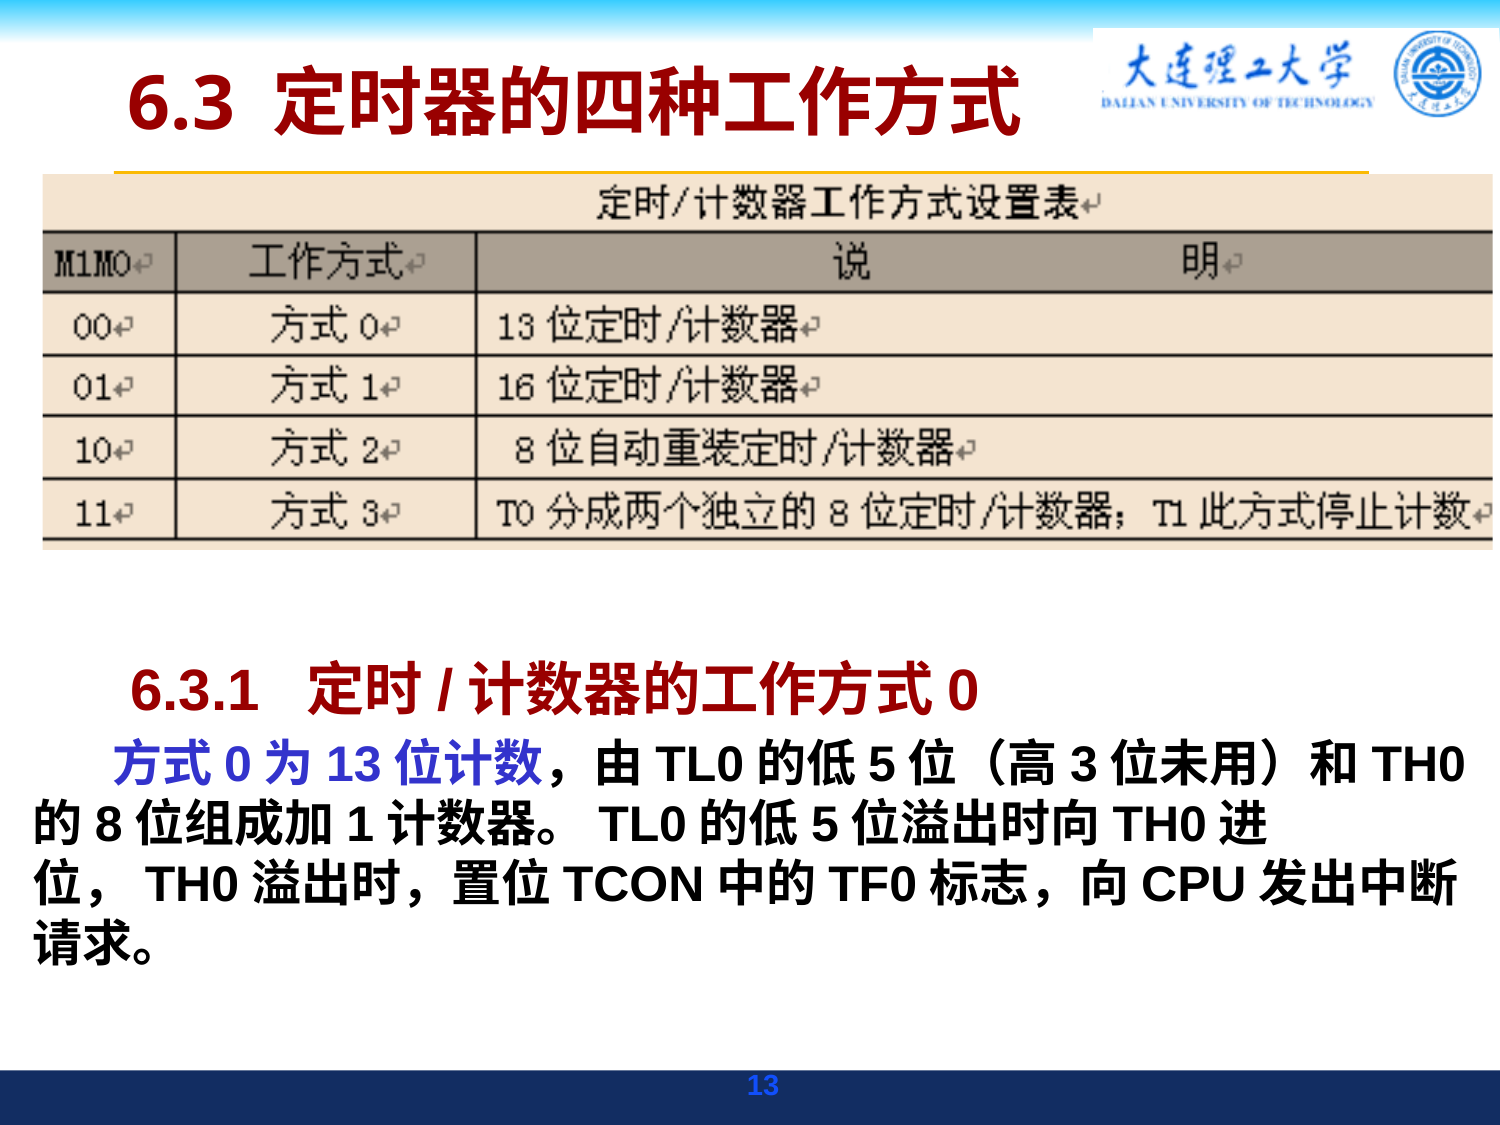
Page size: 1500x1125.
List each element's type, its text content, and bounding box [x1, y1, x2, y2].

picture [42, 174, 1493, 551]
picture [1093, 27, 1499, 123]
list 6.3.1 定时/计数器的工作方式0 方式0为13位计数，由TL0的低5位（高3位未用）和TH0的8位组成加1计数器。TL0的低5位溢出时向TH0进位，TH0溢出时，置位TCON中的TF0标志，向CPU发出中断请求。 [17, 562, 1483, 1007]
footer 13 [525, 1045, 1001, 1122]
title 6.3 定时器的四种工作方式 [112, 50, 1372, 150]
